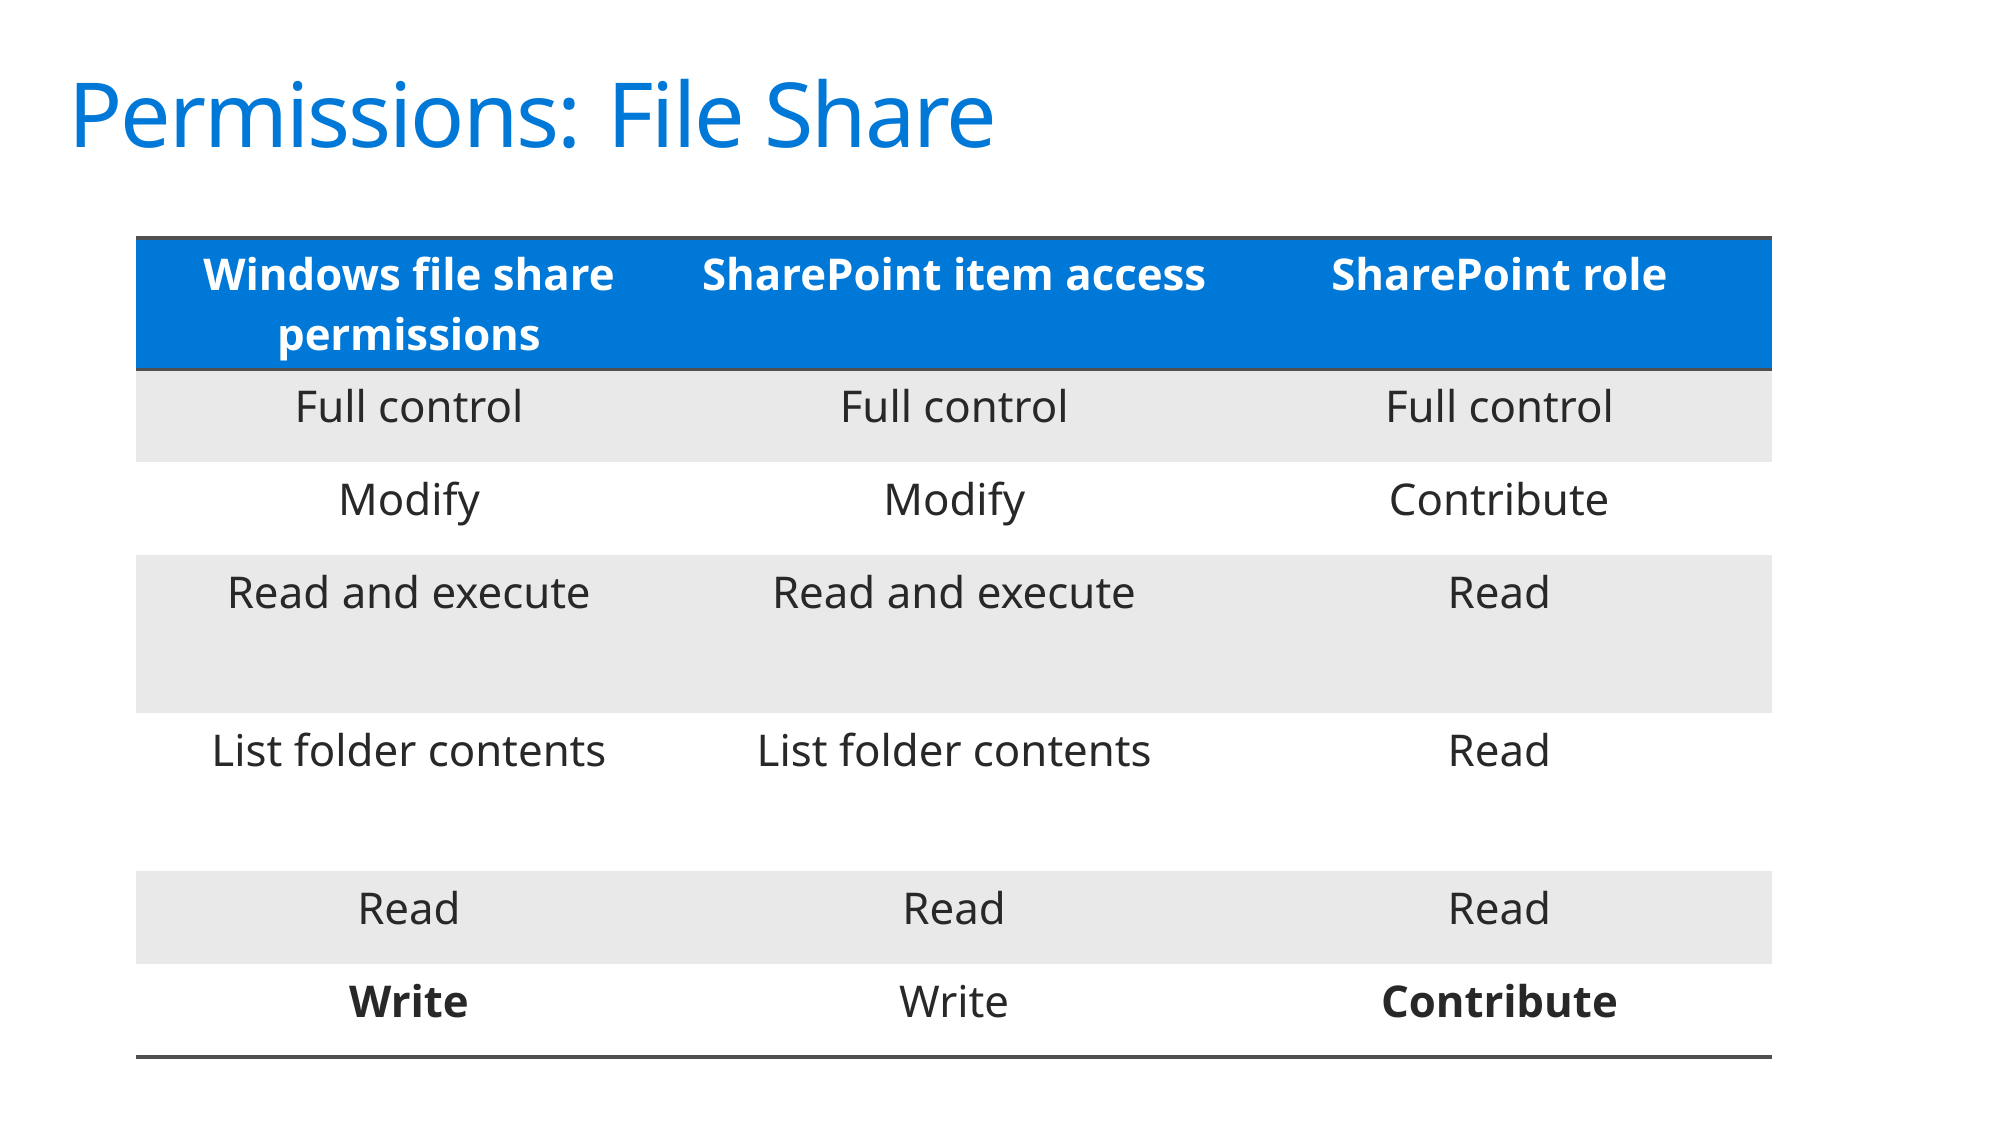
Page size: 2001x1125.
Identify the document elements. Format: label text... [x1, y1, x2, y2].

table_cell Read and execute [136, 555, 682, 713]
table_cell List folder contents [136, 713, 682, 871]
table_cell Contribute [1227, 462, 1772, 555]
table_cell List folder contents [682, 713, 1227, 871]
table_cell Full control [136, 371, 682, 462]
table_header SharePoint role [1227, 240, 1772, 368]
table_cell Write [682, 964, 1227, 1055]
table_cell Read and execute [682, 555, 1227, 713]
table_cell Full control [682, 371, 1227, 462]
table_cell Write [136, 964, 682, 1055]
table_cell Read [1227, 713, 1772, 871]
table_header SharePoint item access [682, 240, 1227, 368]
title Permissions: File Share [44, 47, 1957, 196]
table_cell Read [1227, 555, 1772, 713]
table_cell Modify [682, 462, 1227, 555]
table_header Windows file share permissions [136, 240, 682, 368]
table_cell Read [682, 871, 1227, 964]
table_cell Modify [136, 462, 682, 555]
table_cell Full control [1227, 371, 1772, 462]
table_cell Read [1227, 871, 1772, 964]
table_cell Read [136, 871, 682, 964]
table_cell Contribute [1227, 964, 1772, 1055]
